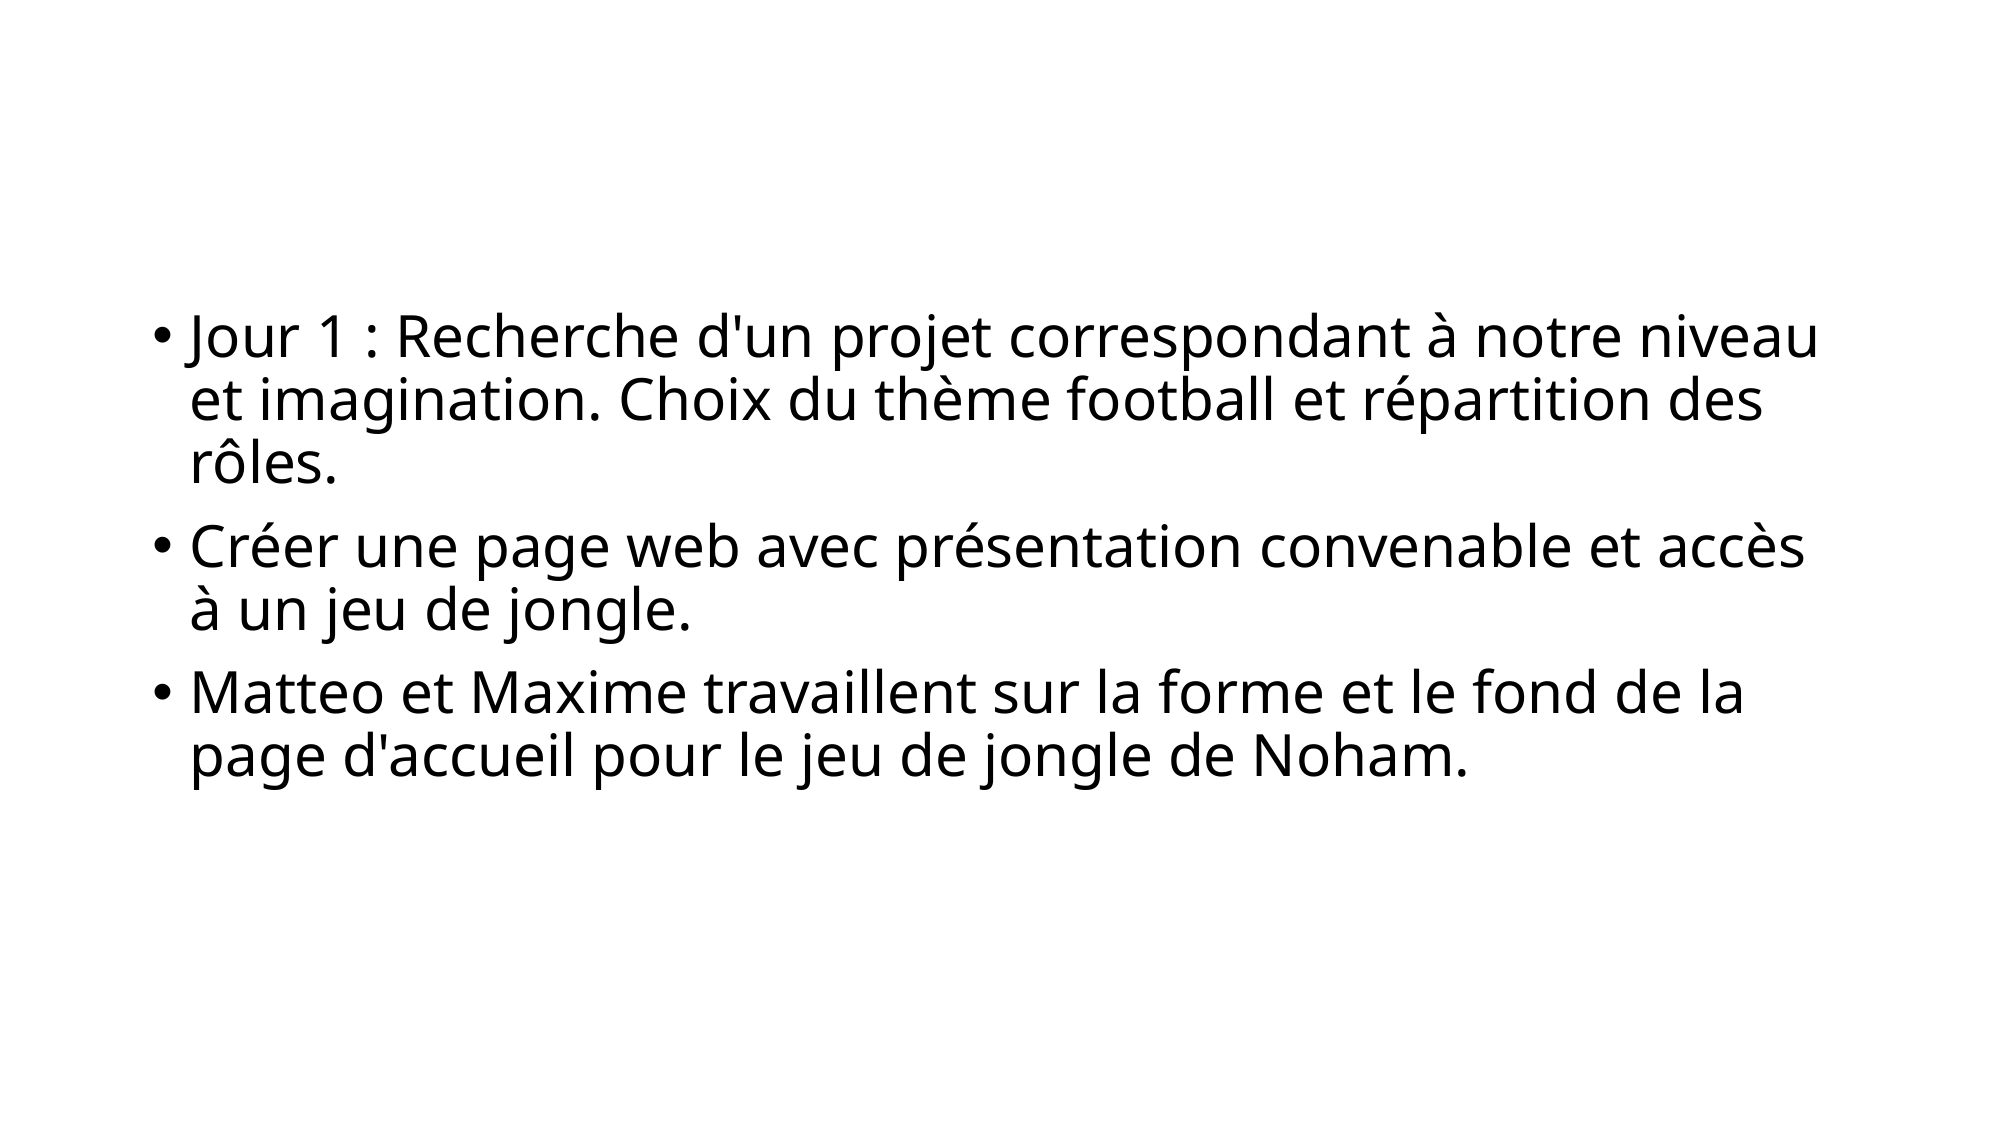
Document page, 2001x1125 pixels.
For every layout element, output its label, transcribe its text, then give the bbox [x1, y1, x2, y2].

list Jour 1 : Recherche d'un projet correspondant à notre niveau et imagination. Choix du thème football et répartition des rôles. Créer une page web avec présentation convenable et accès à un jeu de jongle. Matteo et Maxime travaillent sur la forme et le fond de la page d'accueil pour le jeu de jongle de Noham. [137, 299, 1863, 1014]
